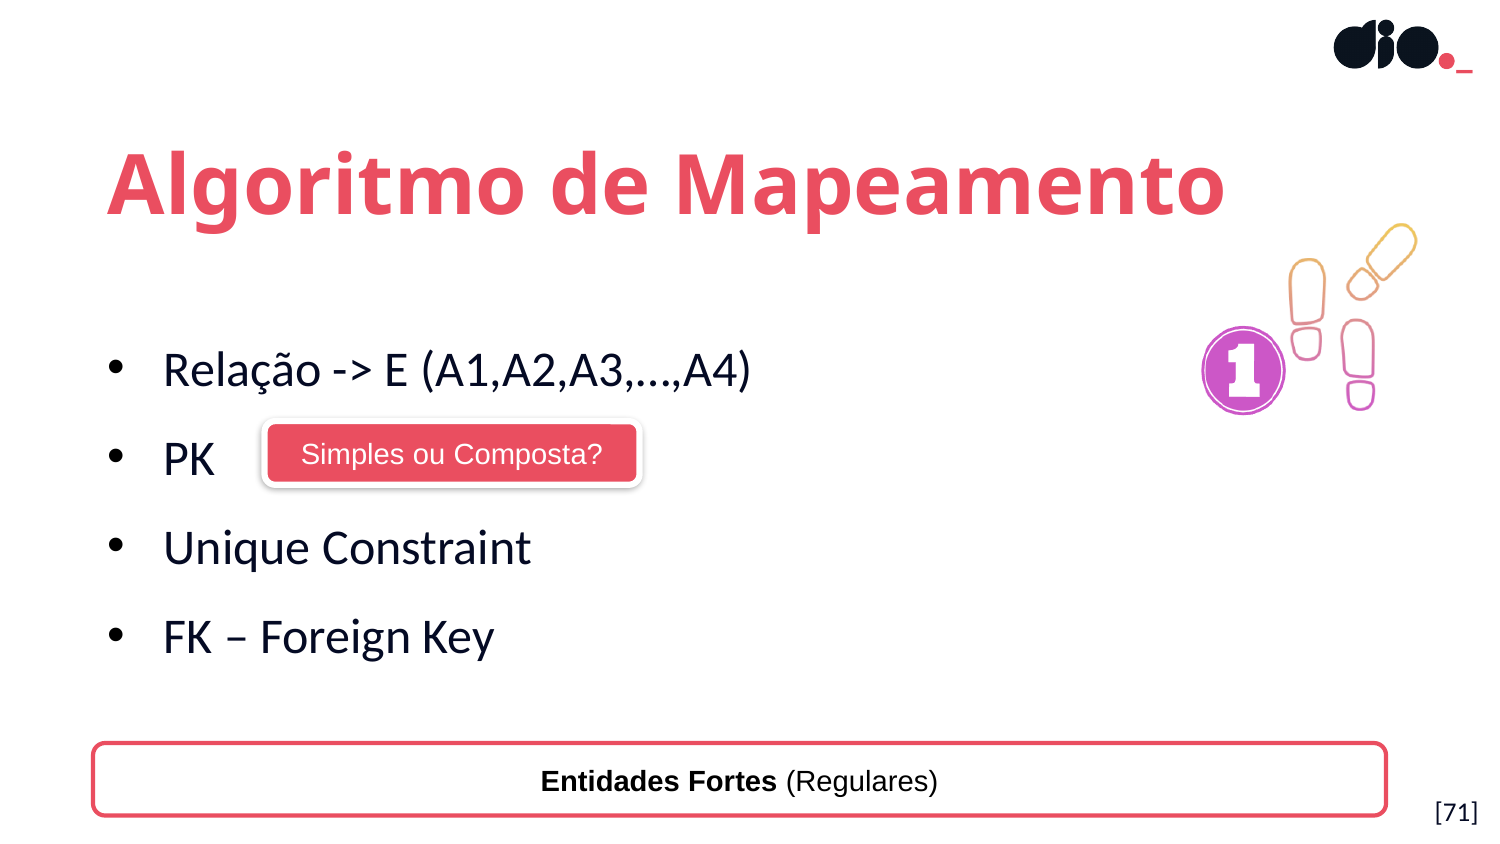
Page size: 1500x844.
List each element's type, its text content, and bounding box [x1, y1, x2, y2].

text_box Algoritmo de Mapeamento [92, 104, 1408, 242]
picture [1333, 19, 1473, 74]
text_box Entidades Fortes (Regulares) [90, 740, 1389, 818]
slide_number [71] [1403, 779, 1494, 844]
text_box Simples ou Composta? [261, 417, 643, 488]
text_box Relação -> E (A1,A2,A3,…,A4) PK Unique Constraint FK – Foreign Key [92, 242, 1408, 749]
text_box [1188, 210, 1419, 421]
